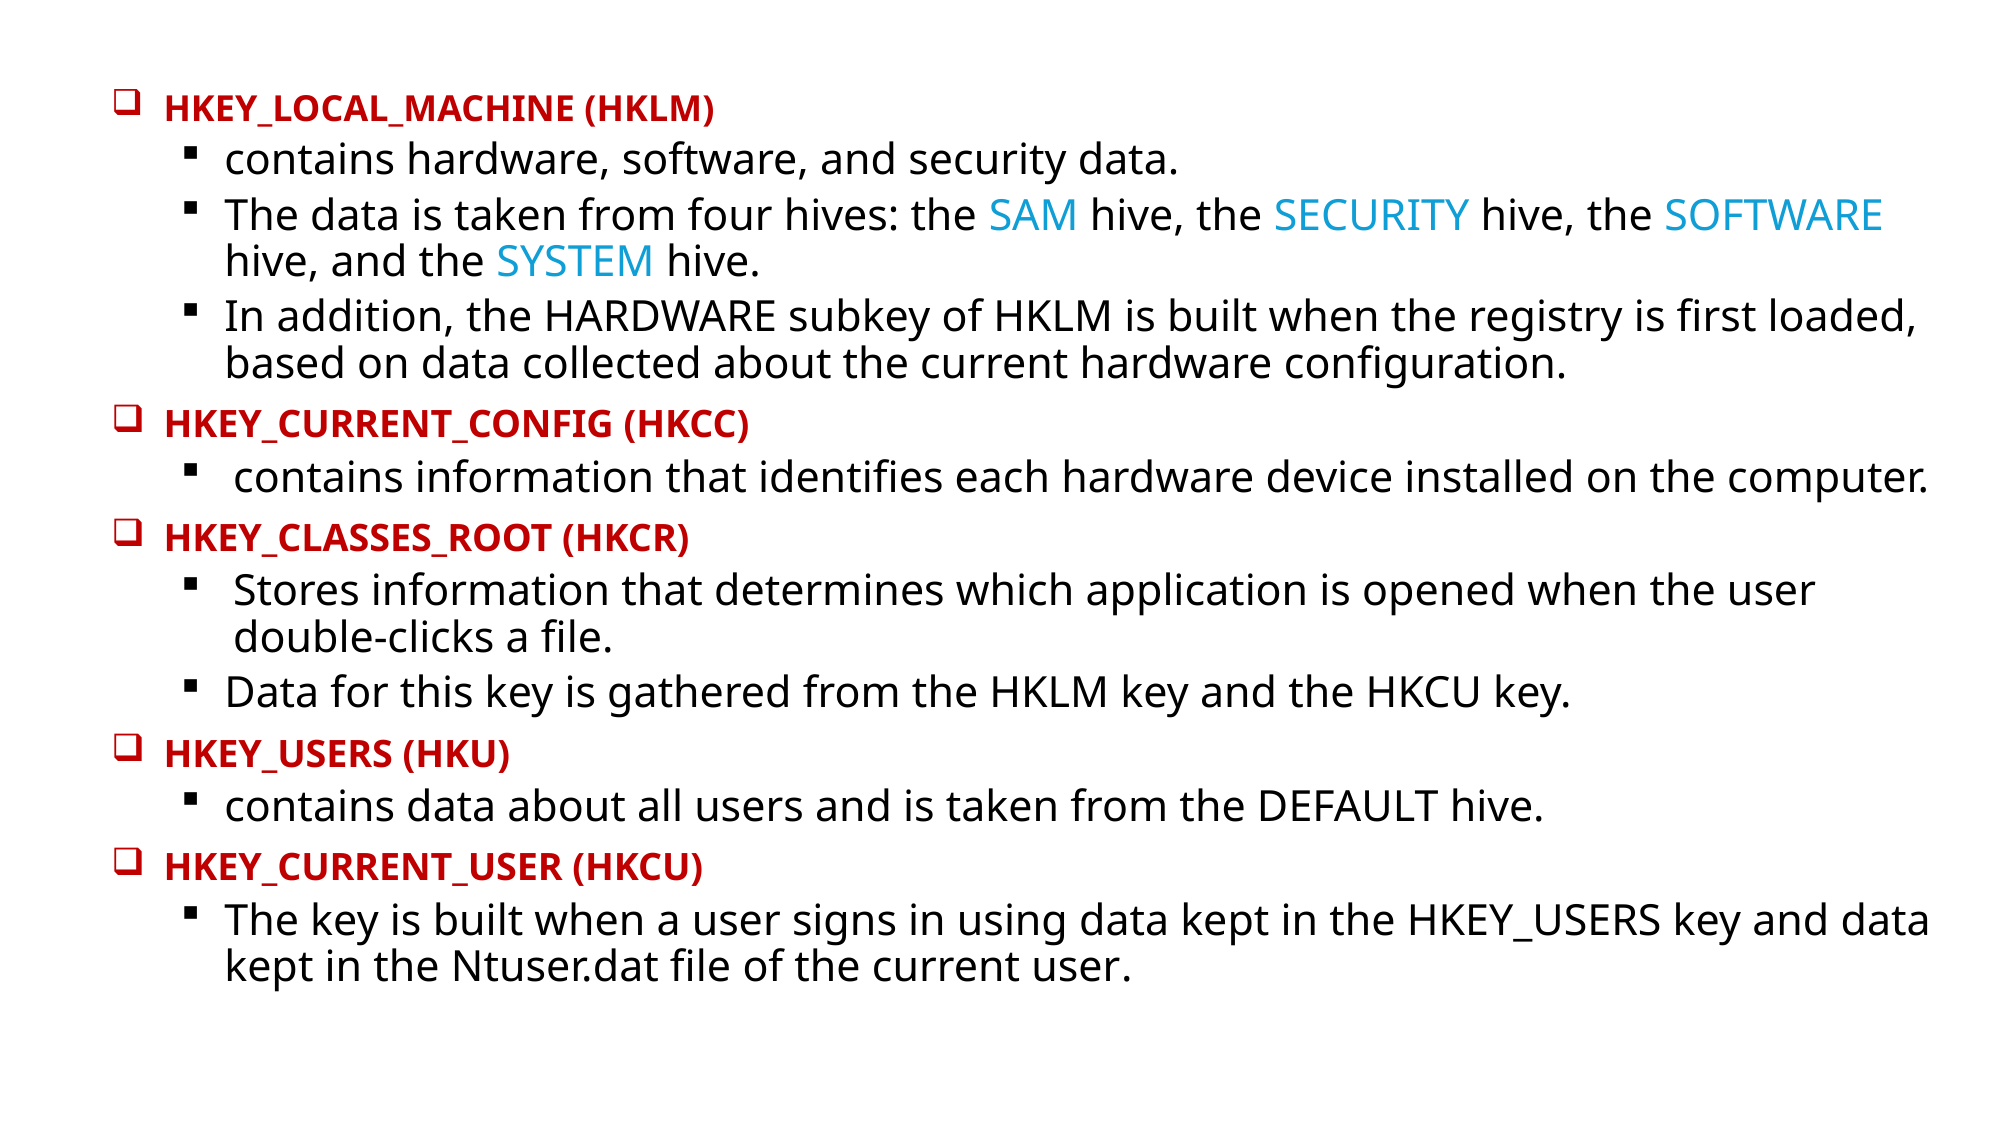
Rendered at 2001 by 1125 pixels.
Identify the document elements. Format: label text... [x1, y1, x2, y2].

list HKEY_LOCAL_MACHINE (HKLM) contains hardware, software, and security data. The data is taken from four hives: the SAM hive, the SECURITY hive, the SOFTWARE hive, and the SYSTEM hive. In addition, the HARDWARE subkey of HKLM is built when the registry is first loaded, based on data collected about the current hardware configuration. HKEY_CURRENT_CONFIG (HKCC) contains information that identifies each hardware device installed on the computer. HKEY_CLASSES_ROOT (HKCR) Stores information that determines which application is opened when the user double-clicks a file. Data for this key is gathered from the HKLM key and the HKCU key. HKEY_USERS (HKU) contains data about all users and is taken from the DEFAULT hive. HKEY_CURRENT_USER (HKCU) The key is built when a user signs in using data kept in the HKEY_USERS key and data kept in the Ntuser.dat file of the current user. [96, 82, 1959, 1043]
